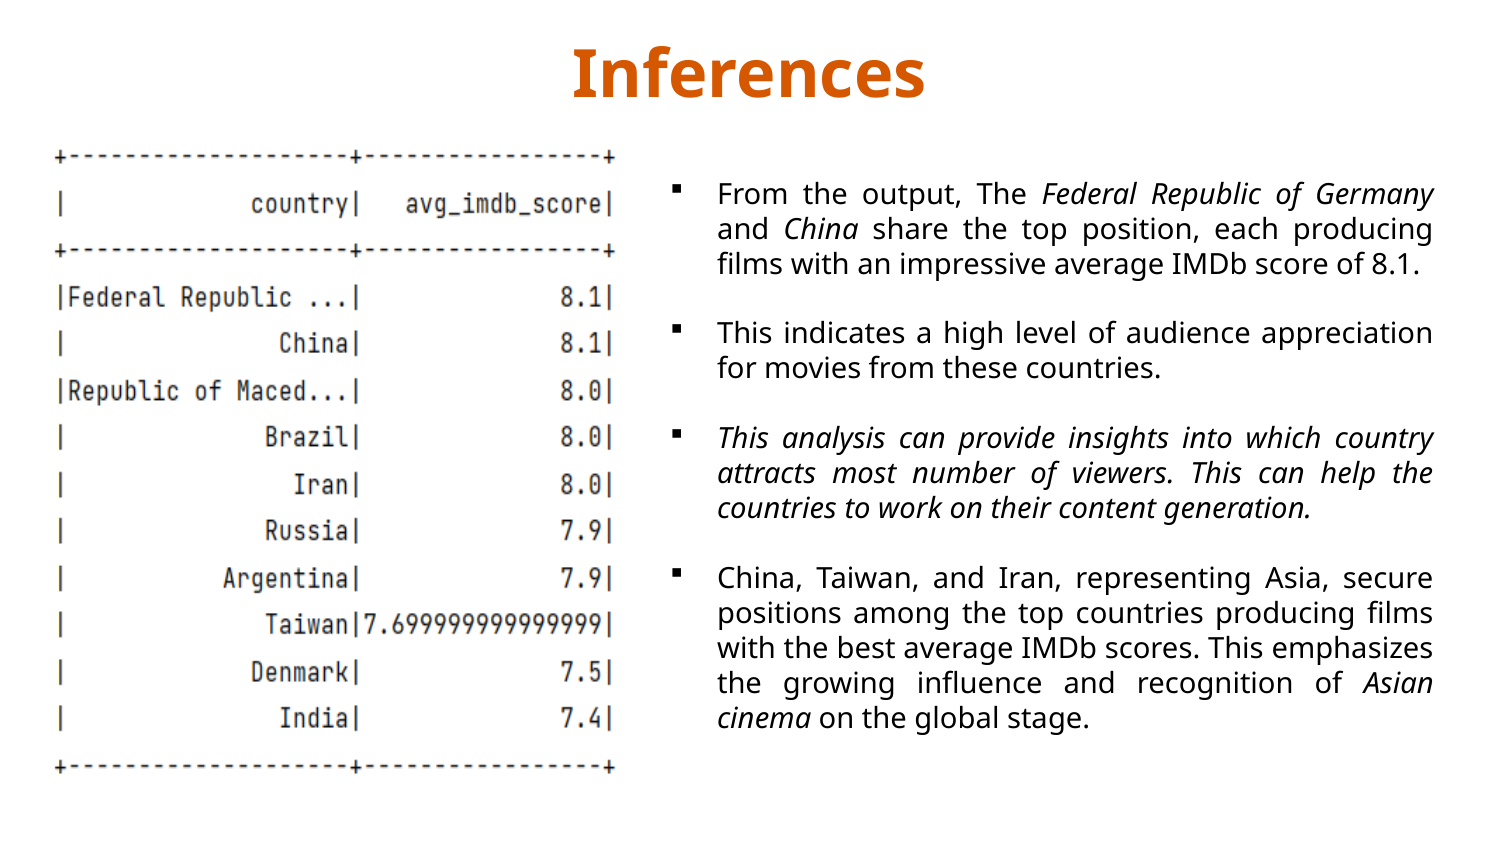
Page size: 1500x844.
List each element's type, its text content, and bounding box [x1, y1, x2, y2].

title Inferences [342, 31, 1158, 111]
picture [50, 140, 618, 779]
text_box From the output, The Federal Republic of Germany and China share the top position, each producing films with an impressive average IMDb score of 8.1. This indicates a high level of audience appreciation for movies from these countries. This analysis can provide insights into which country attracts most number of viewers. This can help the countries to work on their content generation. China, Taiwan, and Iran, representing Asia, secure positions among the top countries producing films with the best average IMDb scores. This emphasizes the growing influence and recognition of Asian cinema on the global stage. [655, 167, 1449, 742]
